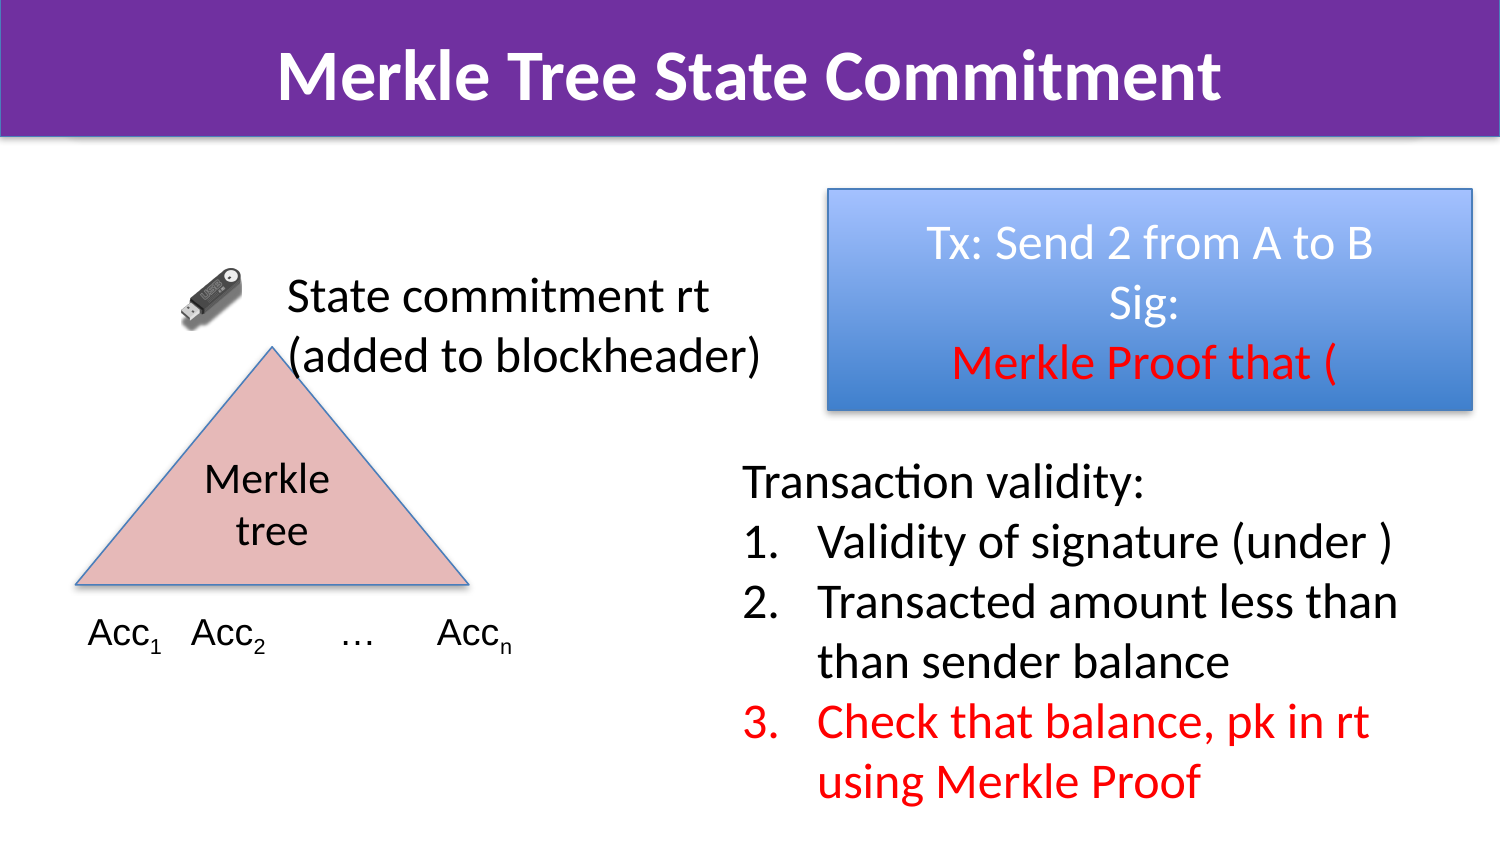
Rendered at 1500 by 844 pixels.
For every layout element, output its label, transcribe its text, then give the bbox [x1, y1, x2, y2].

picture [181, 268, 242, 331]
text_box State commitment rt (added to blockheader) [272, 254, 822, 390]
title Merkle Tree State Commitment [75, 20, 1425, 123]
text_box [67, 346, 532, 662]
